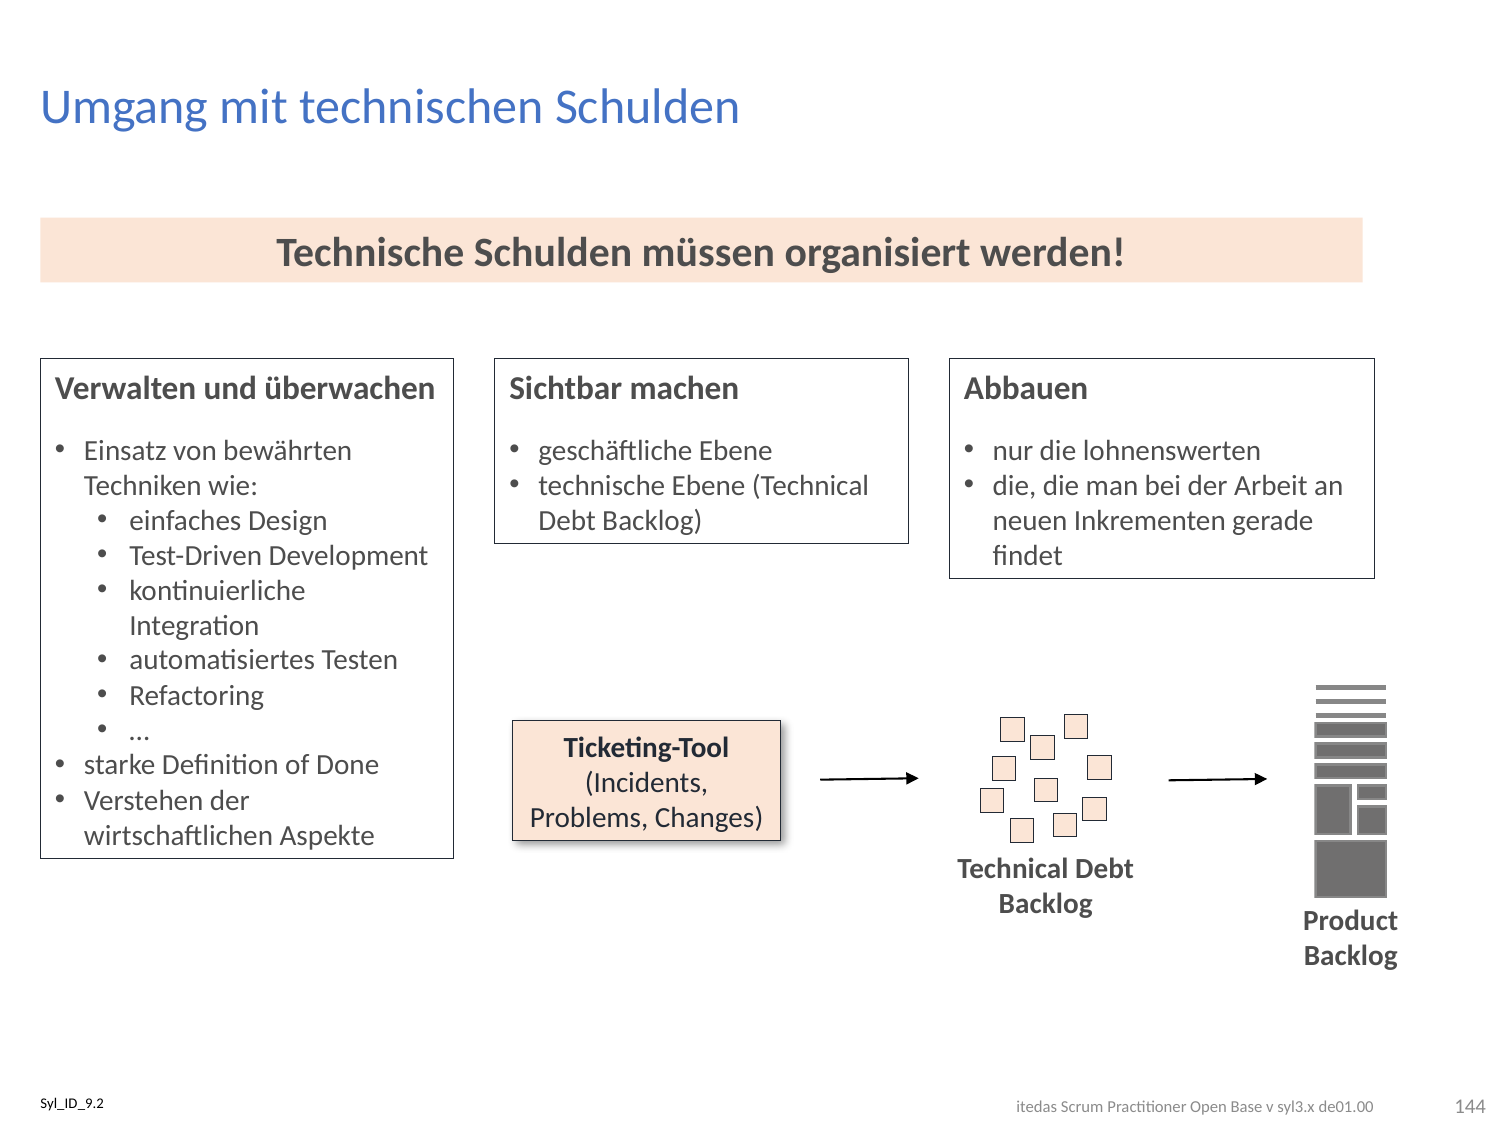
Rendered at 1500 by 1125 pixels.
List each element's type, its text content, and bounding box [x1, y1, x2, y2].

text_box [512, 685, 1432, 980]
text_box Verwalten und überwachen Einsatz von bewährten Techniken wie: einfaches Design Test-Driven Development kontinuierliche Integration automatisiertes Testen Refactoring … starke Definition of Done Verstehen der wirtschaftlichen Aspekte [40, 358, 454, 859]
text_box Sichtbar machen geschäftliche Ebene technische Ebene (Technical Debt Backlog) [494, 358, 909, 544]
text_box Technische Schulden müssen organisiert werden! [40, 217, 1363, 283]
list Syl_ID_9.2 [40, 1095, 635, 1120]
footer itedas Scrum Practitioner Open Base v syl3.x de01.00 [874, 1095, 1375, 1120]
text_box Abbauen nur die lohnenswerten die, die man bei der Arbeit an neuen Inkrementen gerade findet [949, 358, 1375, 579]
title Umgang mit technischen Schulden [40, 67, 1460, 147]
slide_number 144 [1387, 1092, 1487, 1123]
